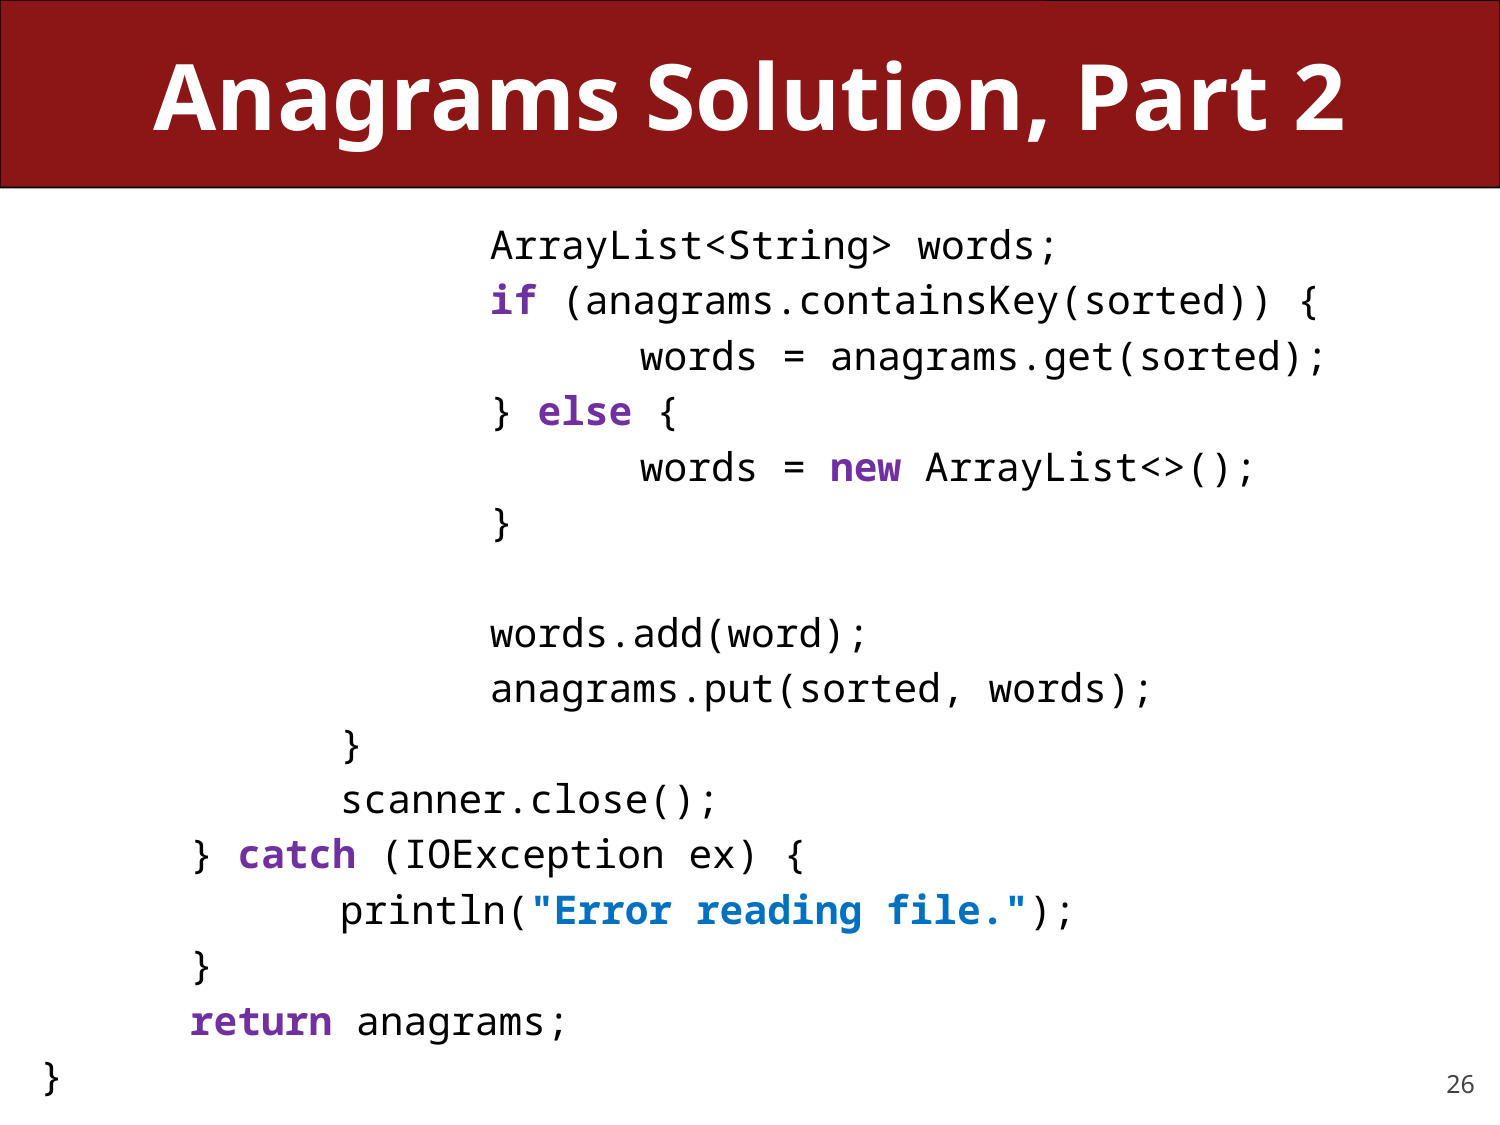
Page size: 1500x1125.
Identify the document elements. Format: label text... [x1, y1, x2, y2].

list ArrayList<String> words; if (anagrams.containsKey(sorted)) { words = anagrams.get(sorted); } else { words = new ArrayList<>(); } words.add(word); anagrams.put(sorted, words); } scanner.close(); } catch (IOException ex) { println("Error reading file."); } return anagrams; } [24, 212, 1475, 1063]
title Anagrams Solution, Part 2 [75, 0, 1425, 188]
